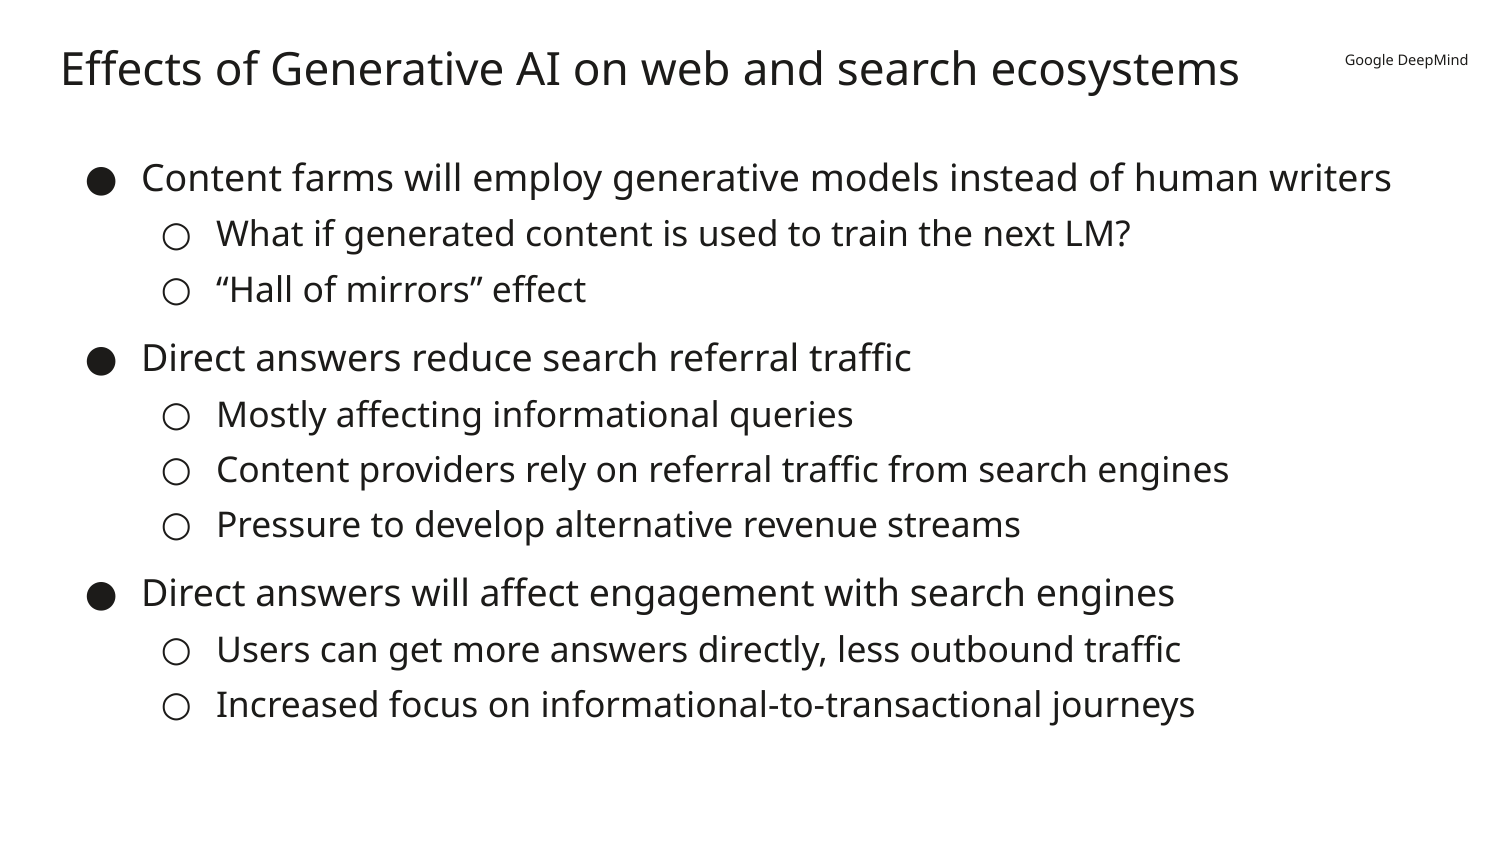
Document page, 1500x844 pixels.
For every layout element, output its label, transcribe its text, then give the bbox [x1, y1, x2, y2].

text_box Content farms will employ generative models instead of human writers What if generated content is used to train the next LM? “Hall of mirrors” effect Direct answers reduce search referral traffic Mostly affecting informational queries Content providers rely on referral traffic from search engines Pressure to develop alternative revenue streams Direct answers will affect engagement with search engines Users can get more answers directly, less outbound traffic Increased focus on informational-to-transactional journeys [51, 139, 1449, 740]
title Effects of Generative AI on web and search ecosystems [59, 45, 1339, 139]
